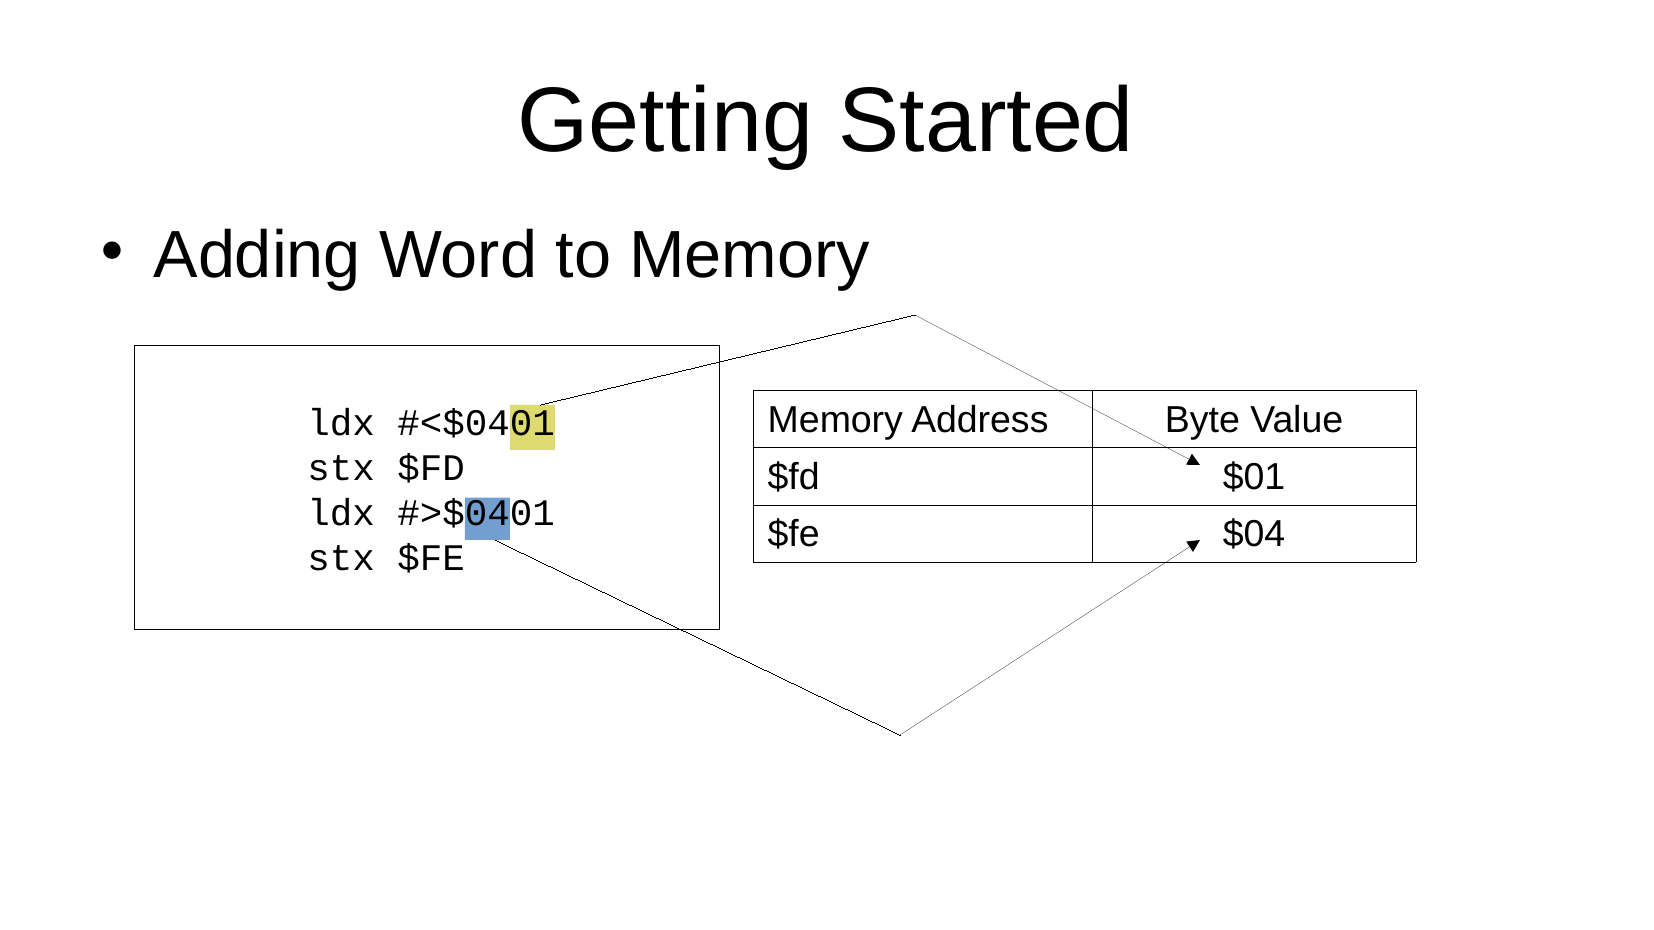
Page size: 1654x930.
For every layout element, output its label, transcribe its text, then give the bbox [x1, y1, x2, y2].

text_box Getting Started [82, 37, 1570, 192]
text_box Adding Word to Memory [82, 217, 1570, 757]
